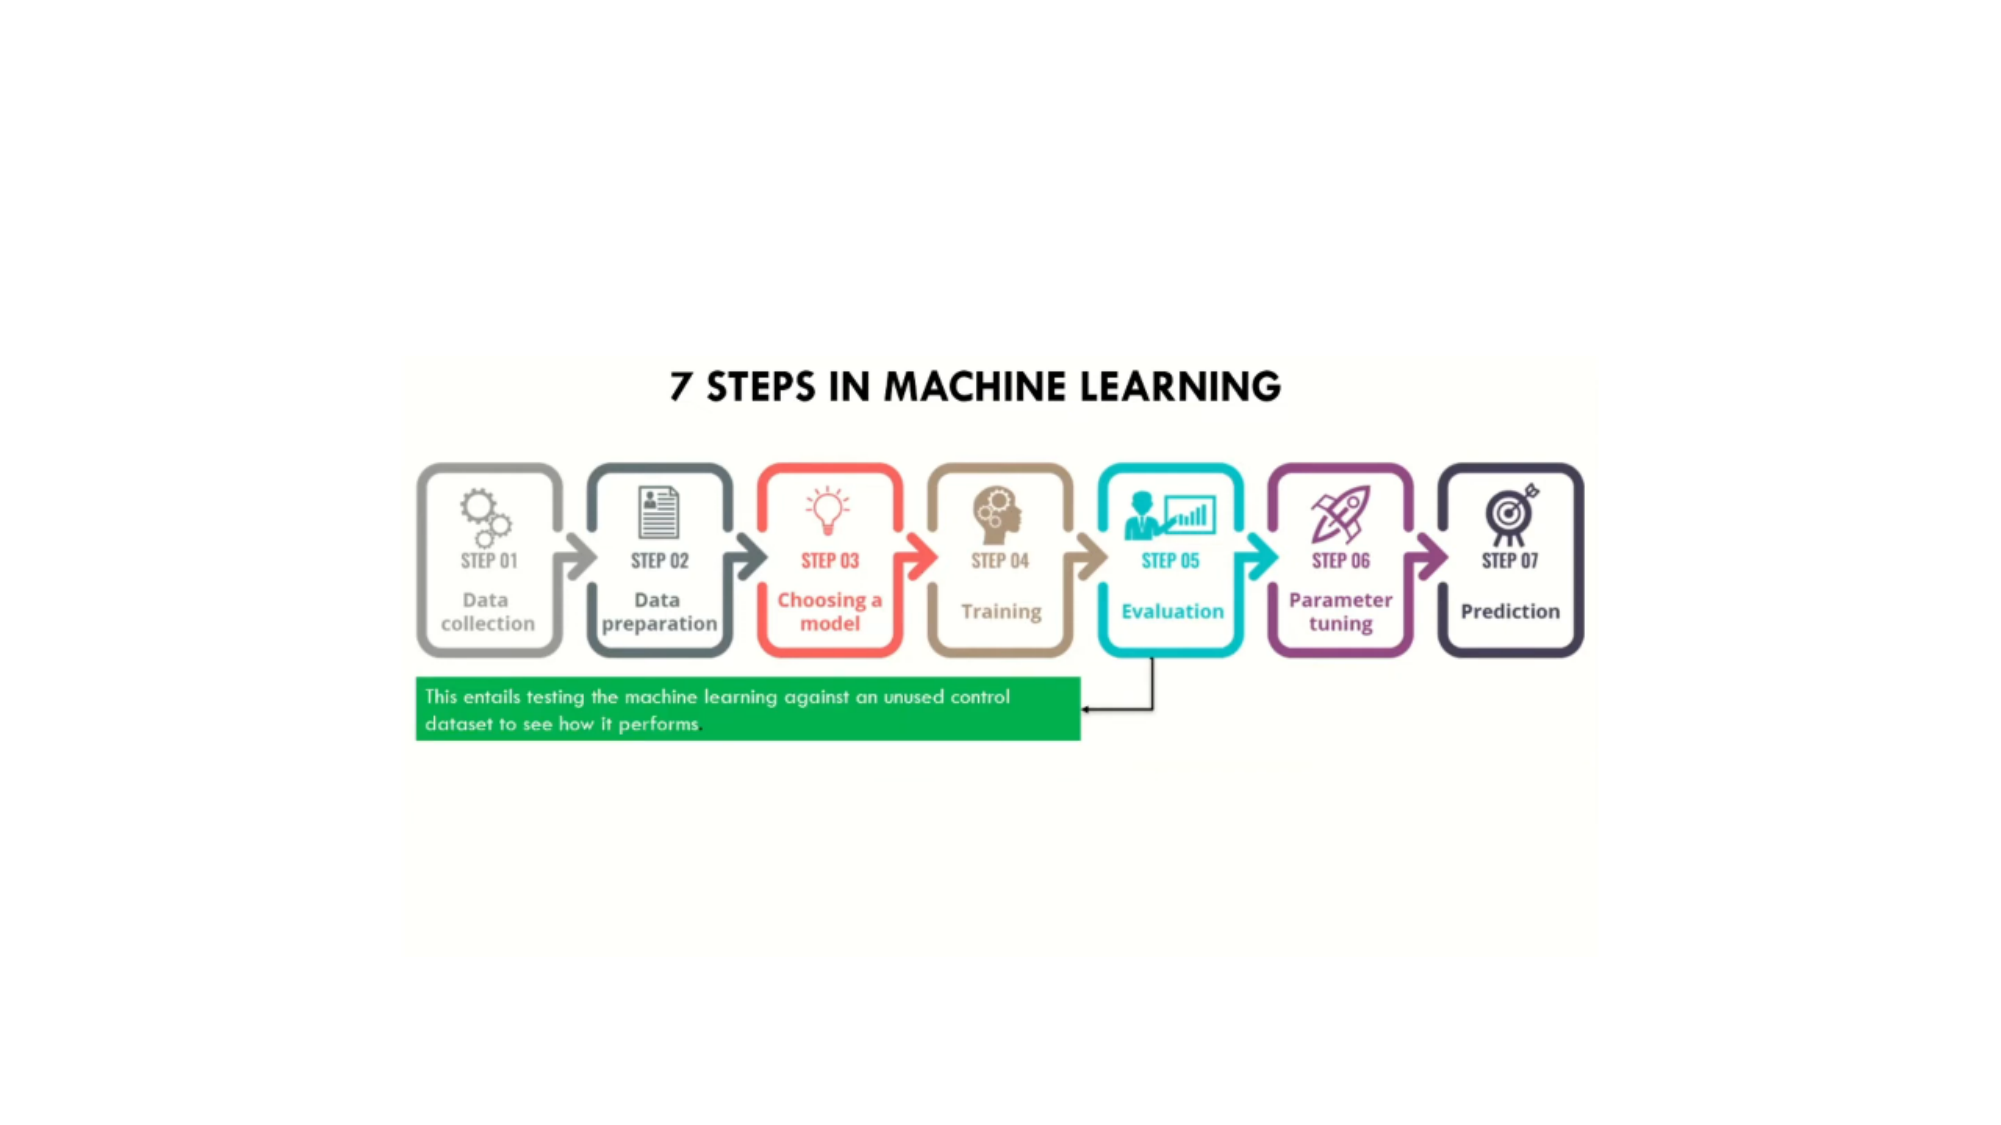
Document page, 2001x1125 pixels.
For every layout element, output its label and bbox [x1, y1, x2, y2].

list [401, 356, 1599, 957]
